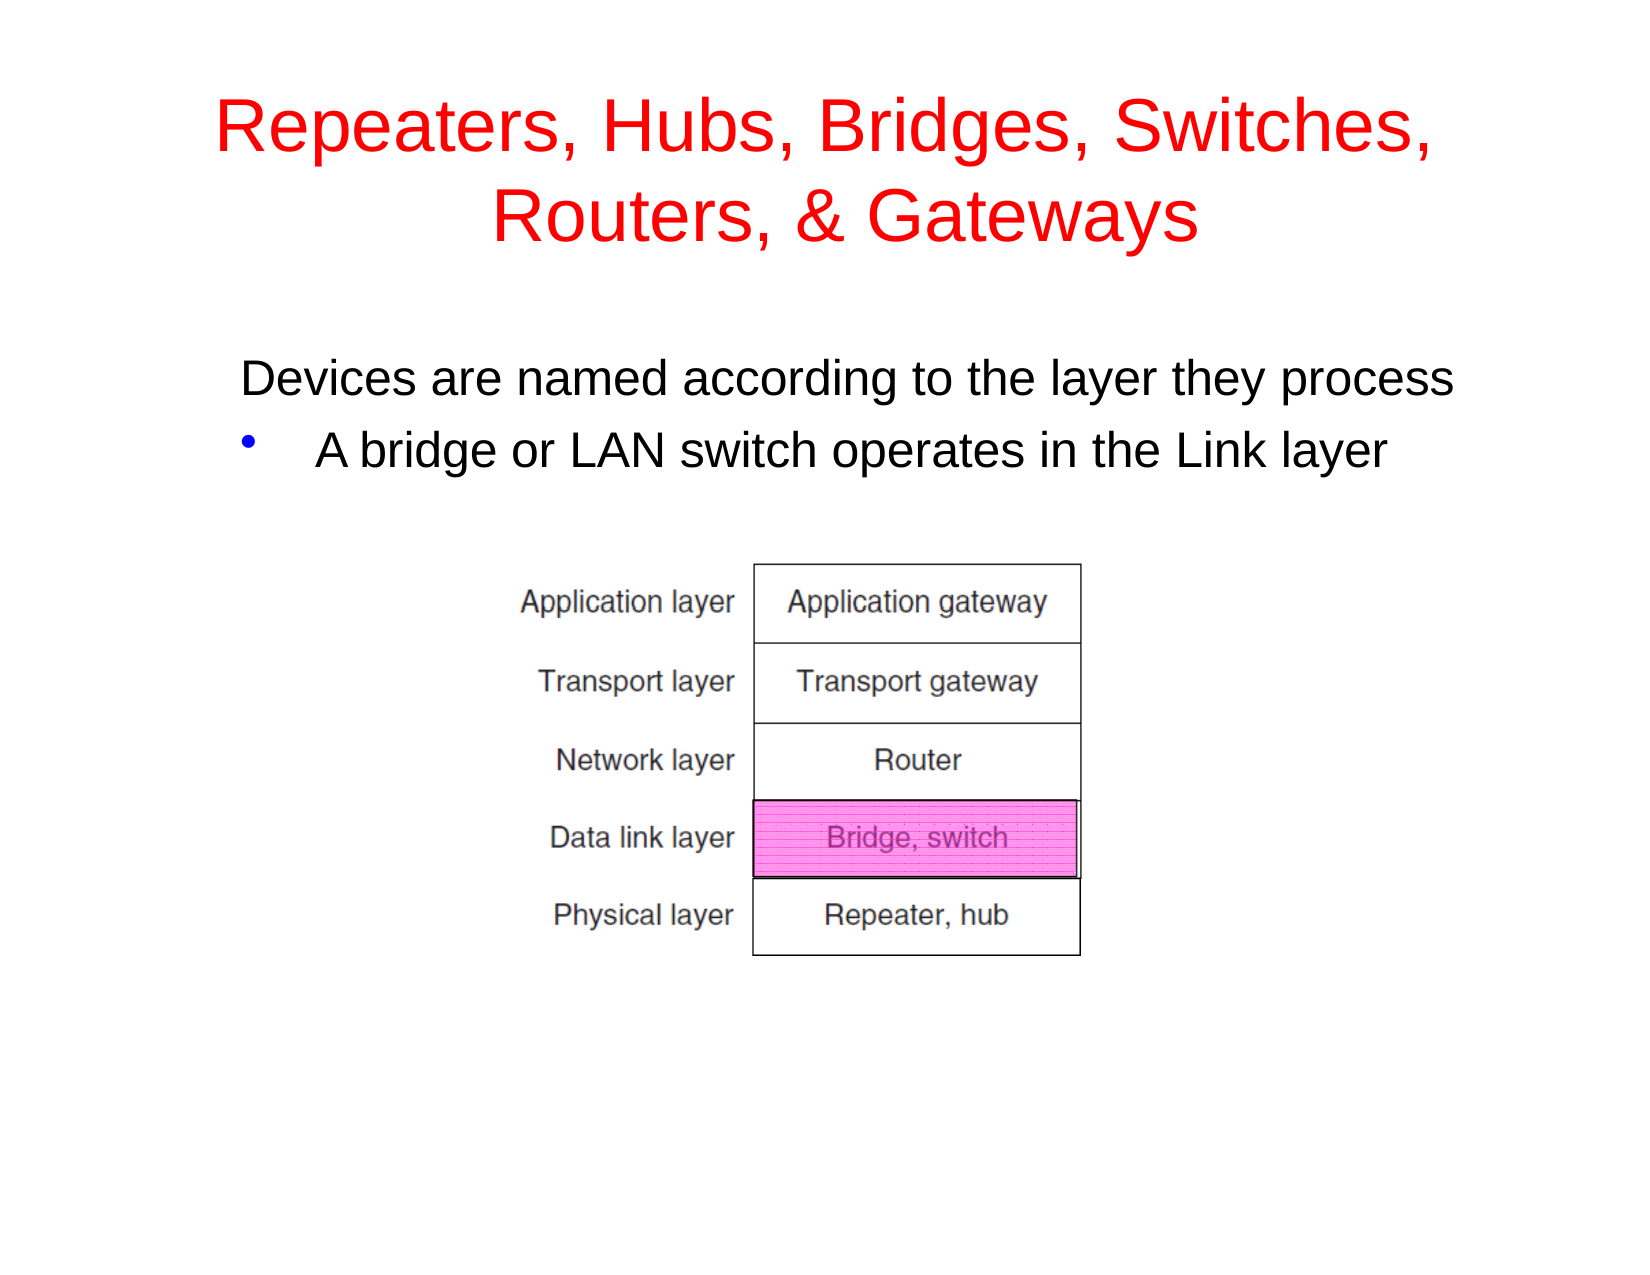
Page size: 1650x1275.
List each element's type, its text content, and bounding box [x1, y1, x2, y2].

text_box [513, 557, 1106, 956]
text_box Devices are named according to the layer they process A bridge or LAN switch operates in the Link layer [237, 330, 1463, 478]
title Repeaters, Hubs, Bridges, Switches, Routers, & Gateways [212, 74, 1438, 290]
